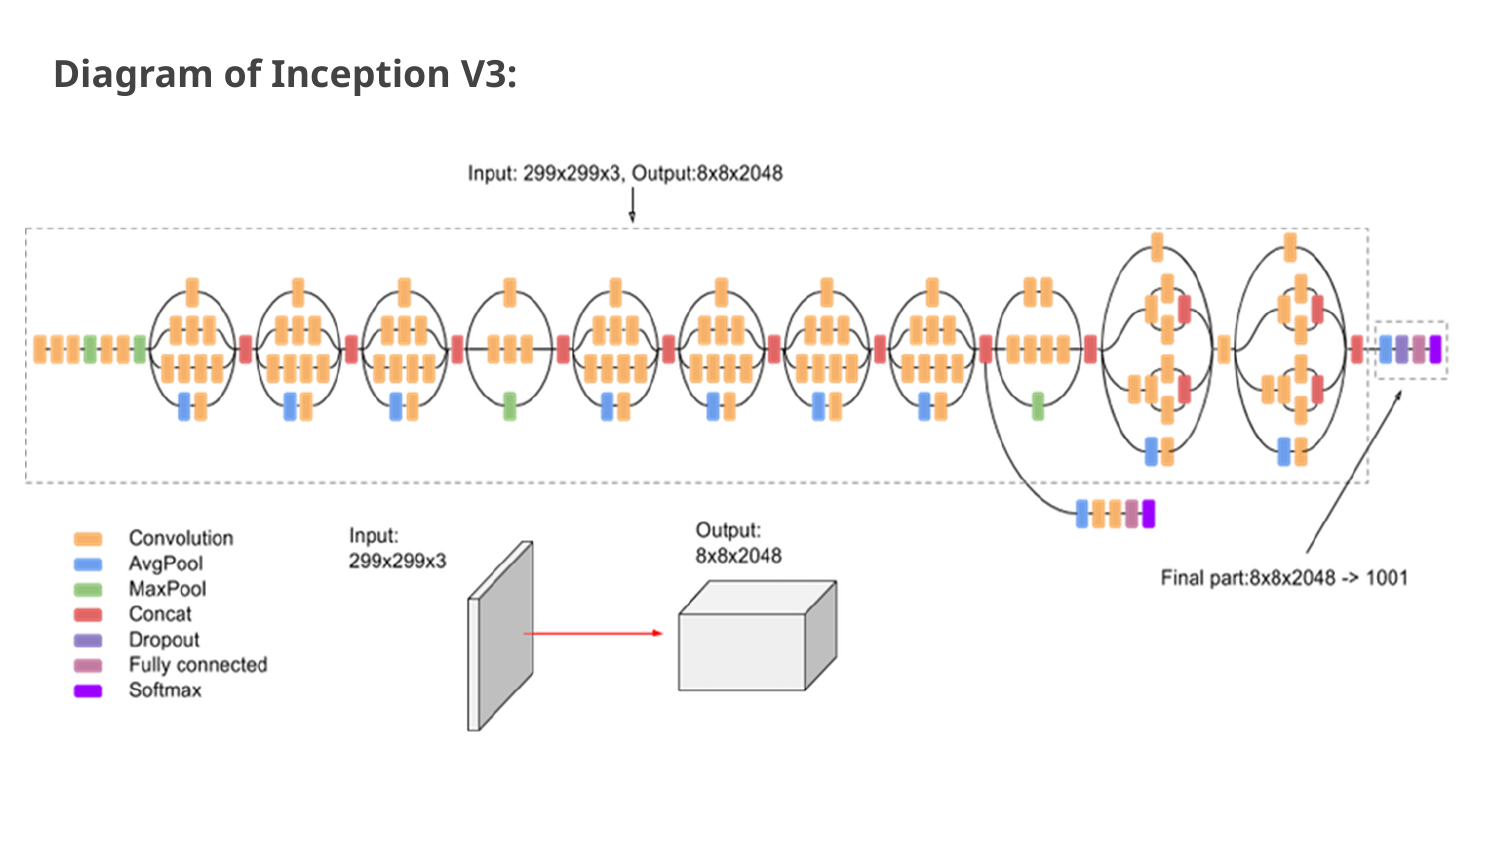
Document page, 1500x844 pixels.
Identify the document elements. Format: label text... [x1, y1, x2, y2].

title Diagram of Inception V3: [37, 34, 709, 111]
picture [25, 145, 1500, 773]
